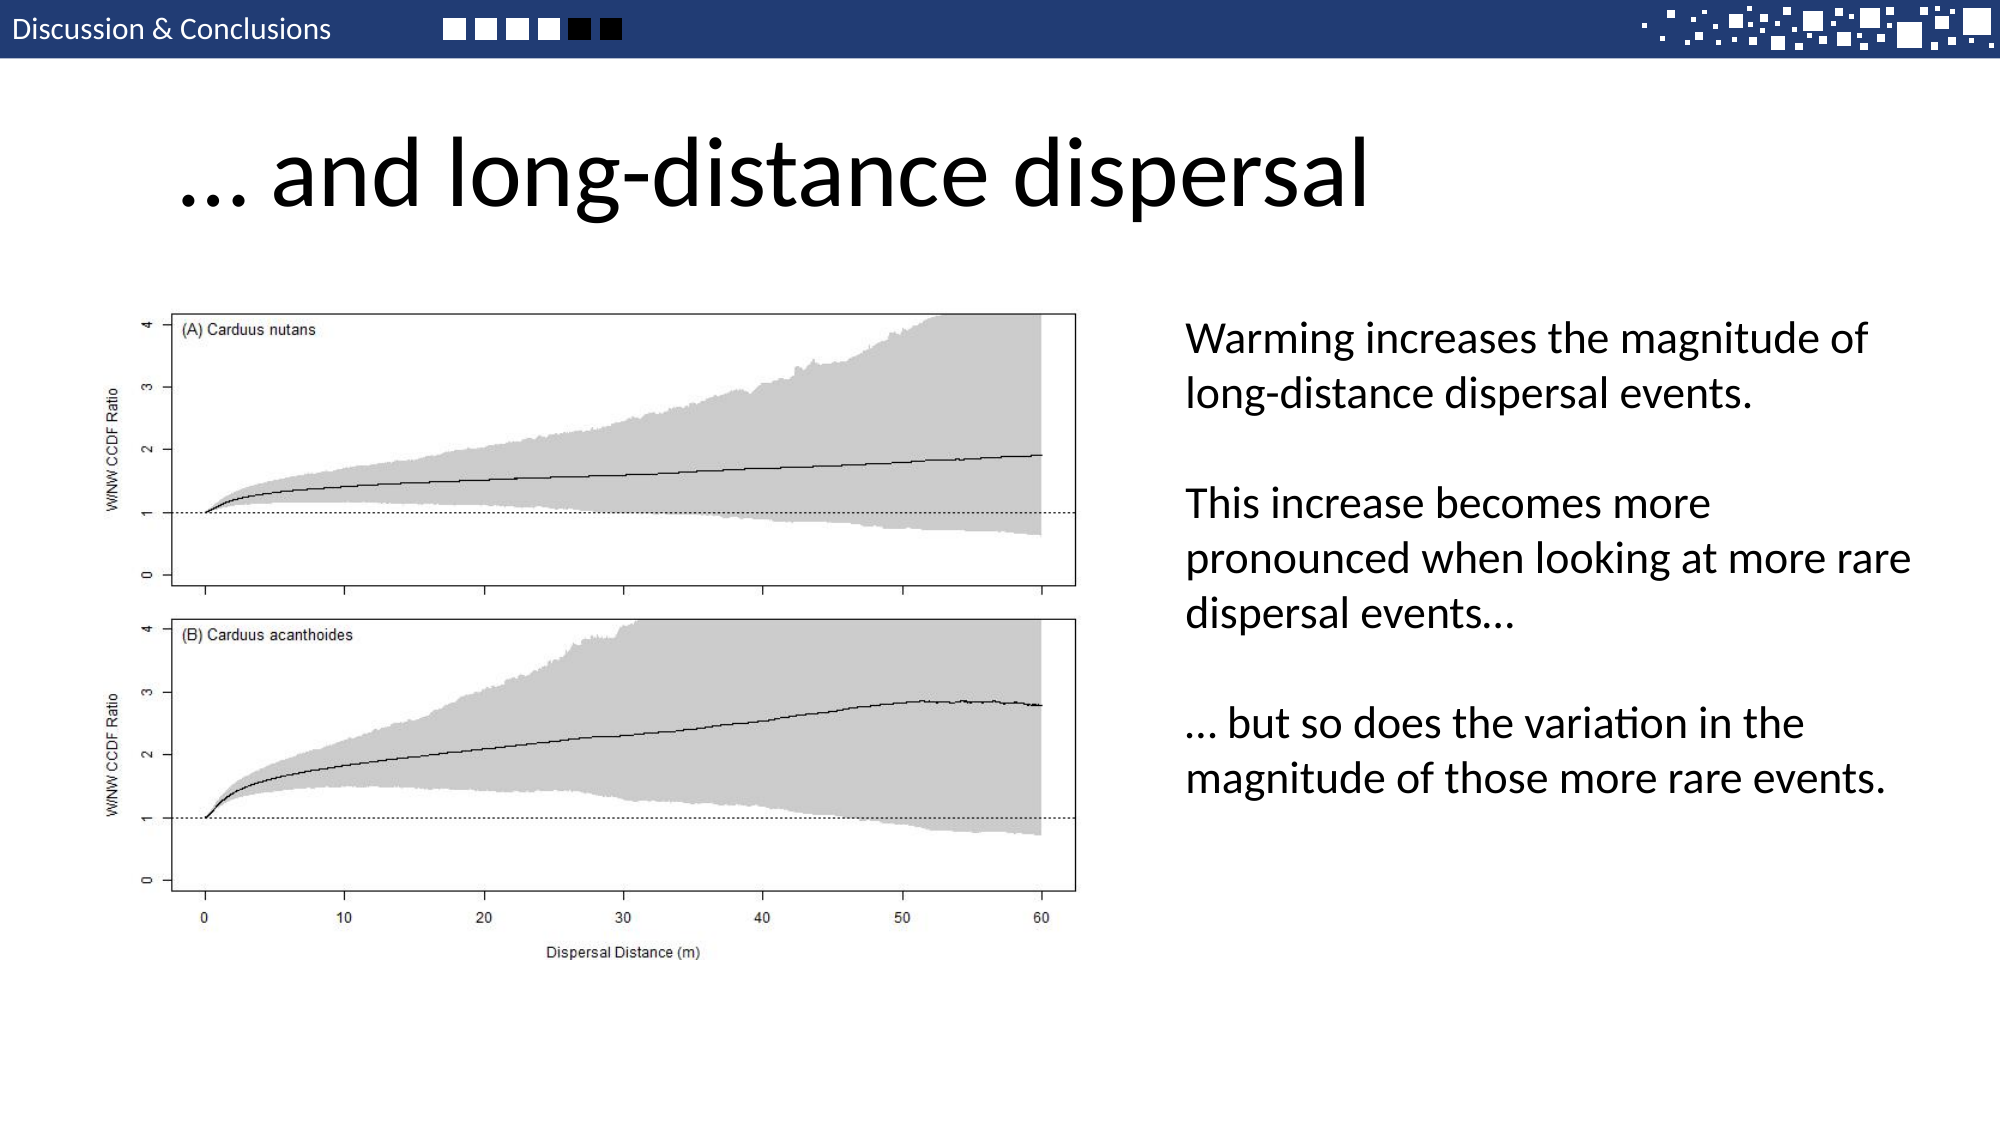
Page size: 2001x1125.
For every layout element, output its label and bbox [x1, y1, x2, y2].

picture [103, 280, 1093, 960]
text_box [164, 98, 1555, 234]
text_box [0, 0, 2000, 59]
text_box [1170, 300, 1939, 810]
